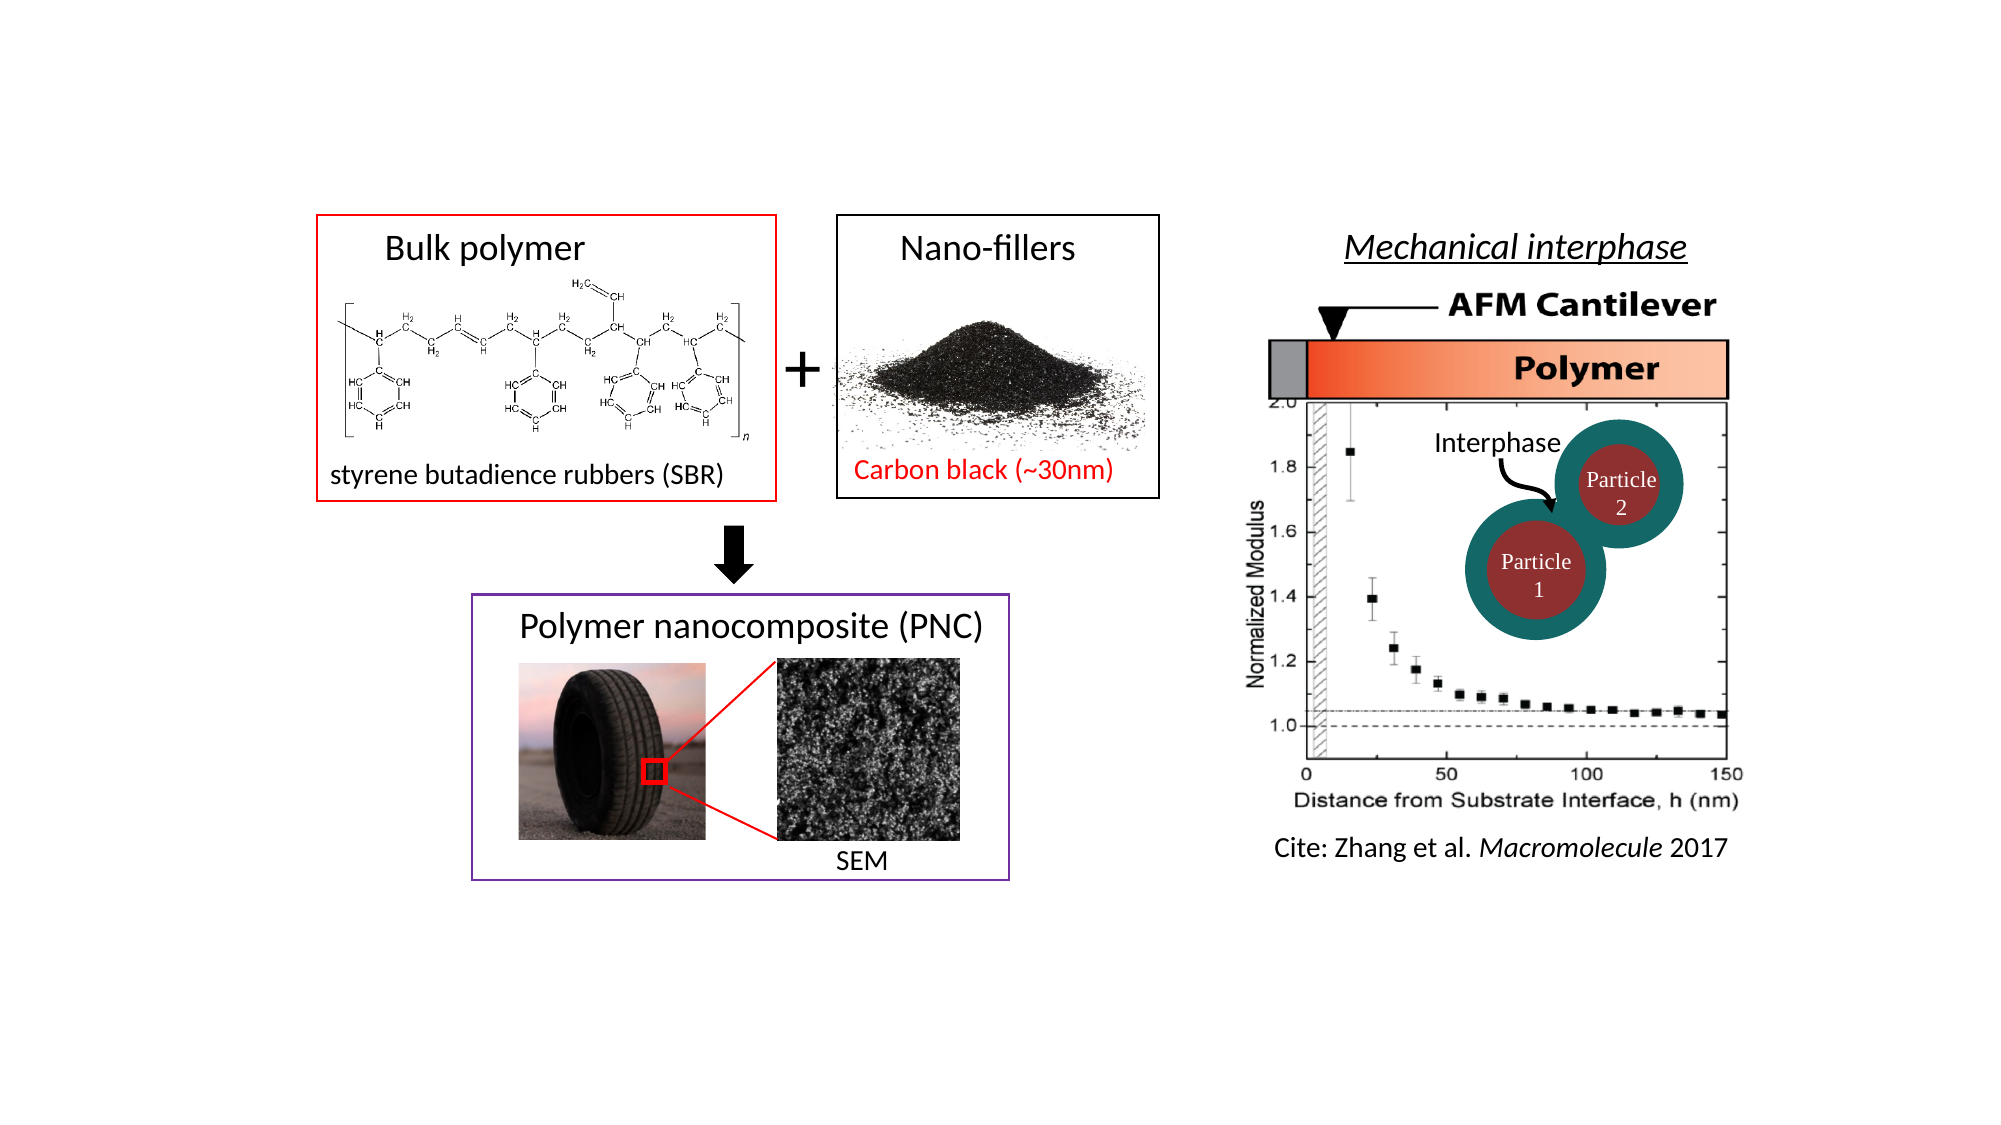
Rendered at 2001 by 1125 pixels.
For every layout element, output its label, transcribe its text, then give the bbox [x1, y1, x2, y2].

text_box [1420, 415, 1684, 641]
picture [1244, 287, 1745, 814]
text_box [713, 525, 754, 585]
text_box Mechanical interphase [1328, 214, 1703, 275]
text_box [832, 215, 1159, 498]
text_box Cite: Zhang et al. Macromolecule 2017 [1259, 821, 1953, 872]
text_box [472, 593, 1030, 885]
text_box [308, 214, 789, 501]
text_box + [789, 310, 832, 416]
